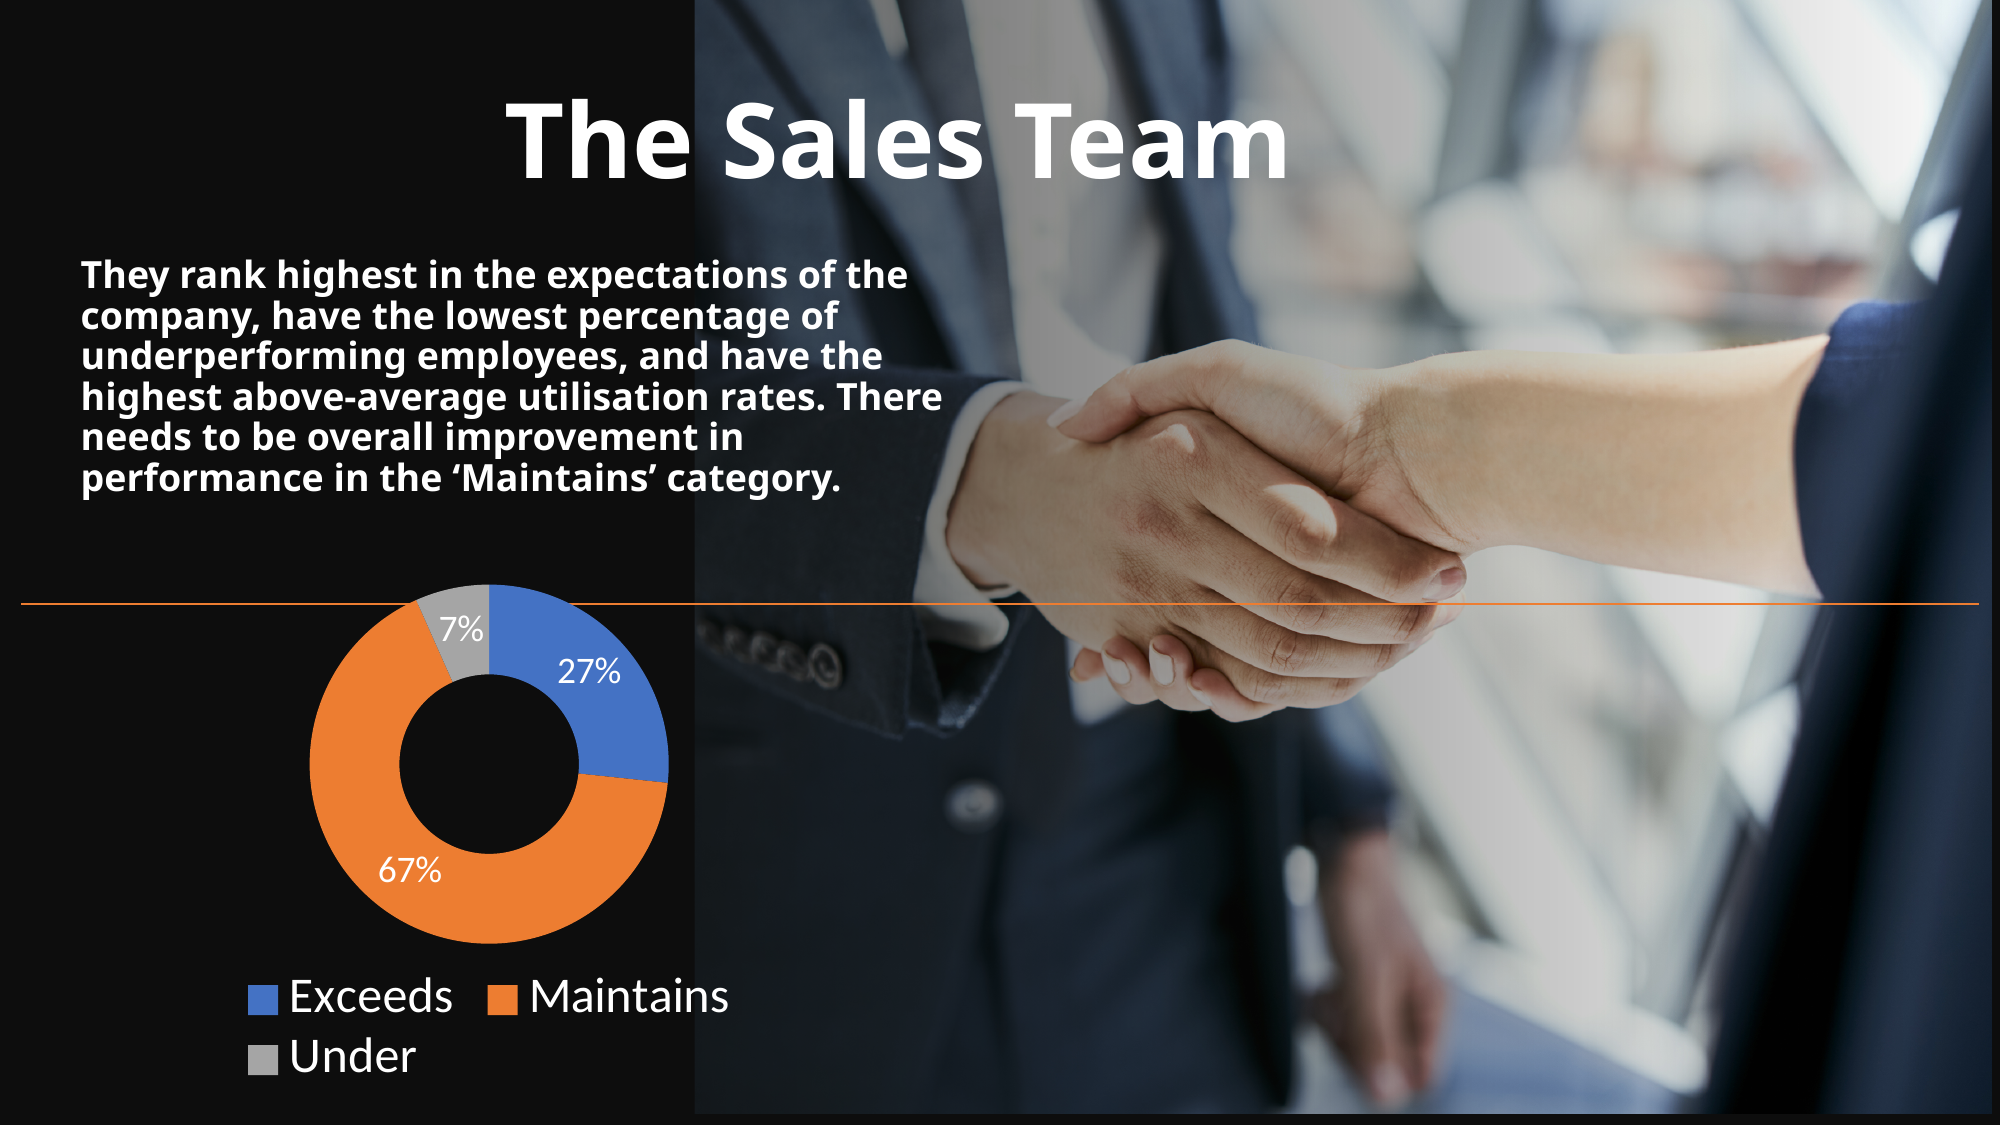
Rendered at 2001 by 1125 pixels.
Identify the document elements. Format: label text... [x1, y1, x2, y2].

text_box [0, 0, 2000, 1125]
text_box They rank highest in the expectations of the company, have the lowest percentage of underperforming employees, and have the highest above-average utilisation rates. There needs to be overall improvement in performance in the ‘Maintains’ category. [65, 245, 694, 510]
picture [694, 0, 1992, 1114]
title The Sales Team [489, 69, 694, 209]
chart [109, 574, 869, 1096]
